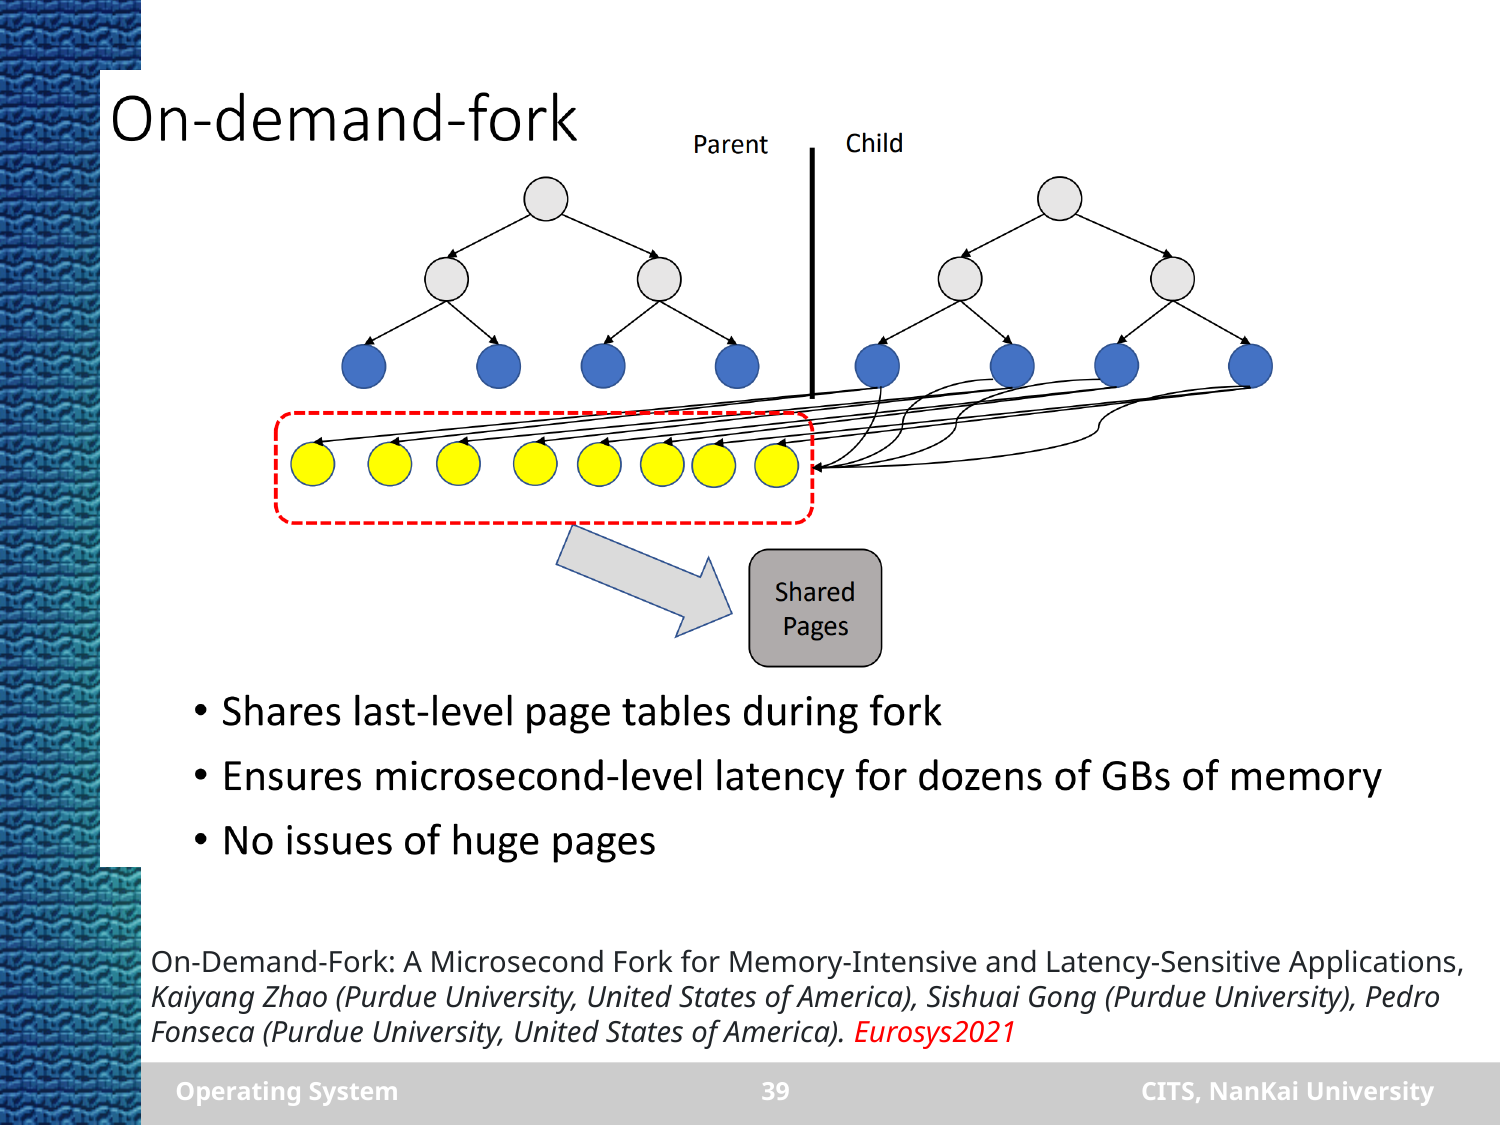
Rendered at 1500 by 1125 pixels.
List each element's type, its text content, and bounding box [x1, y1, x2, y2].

slide_number 39 [600, 1067, 951, 1118]
footer CITS, NanKai University [974, 1067, 1451, 1118]
text_box On-Demand-Fork: A Microsecond Fork for Memory-Intensive and Latency-Sensitive Applications, Kaiyang Zhao (Purdue University, United States of America), Sishuai Gong (Purdue University), Pedro Fonseca (Purdue University, United States of America). Eurosys2021 [135, 936, 1483, 1056]
slide_number Operating System [160, 1067, 574, 1118]
picture [0, 0, 1412, 1125]
